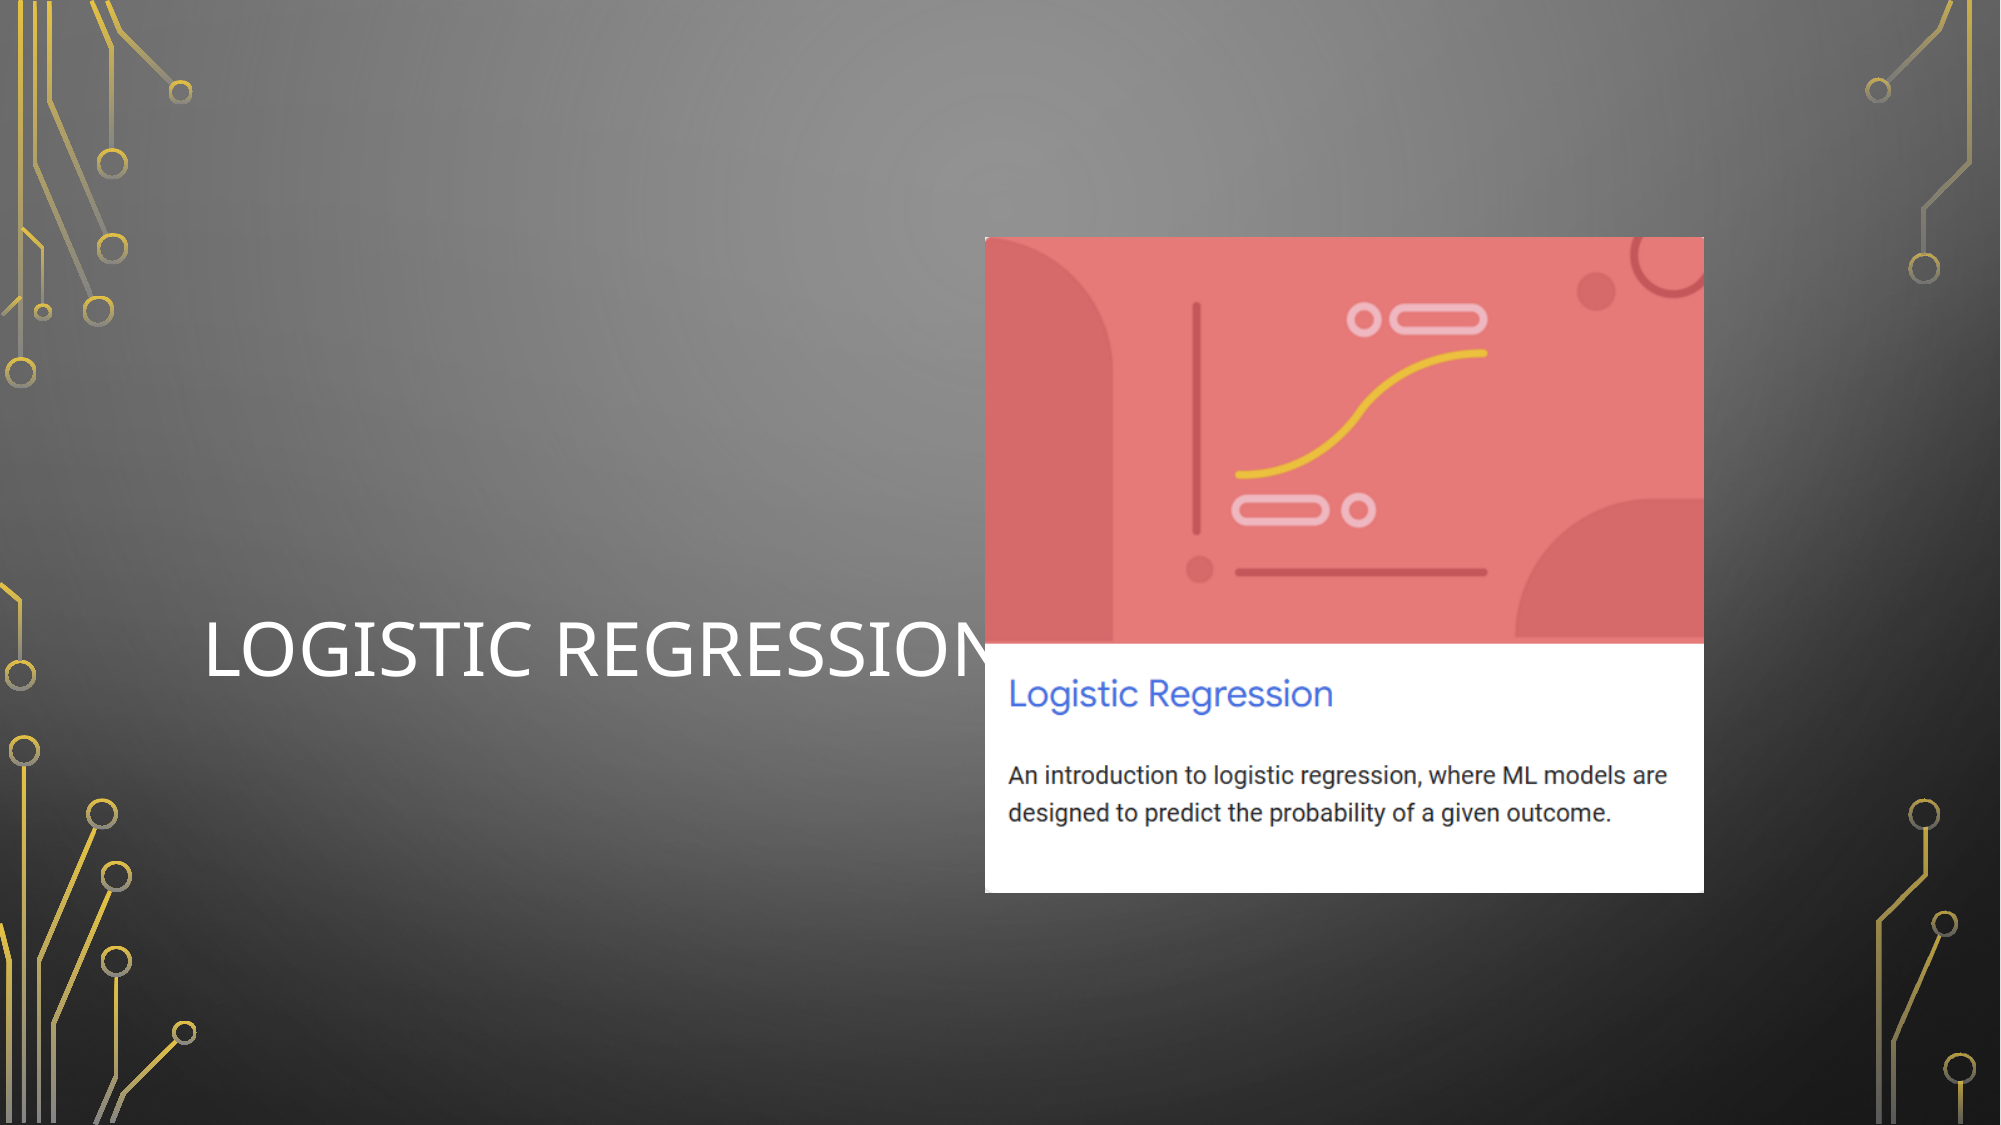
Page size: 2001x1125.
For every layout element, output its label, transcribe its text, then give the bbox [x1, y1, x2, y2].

picture [985, 236, 1704, 893]
title Logistic regression [187, 232, 1813, 701]
